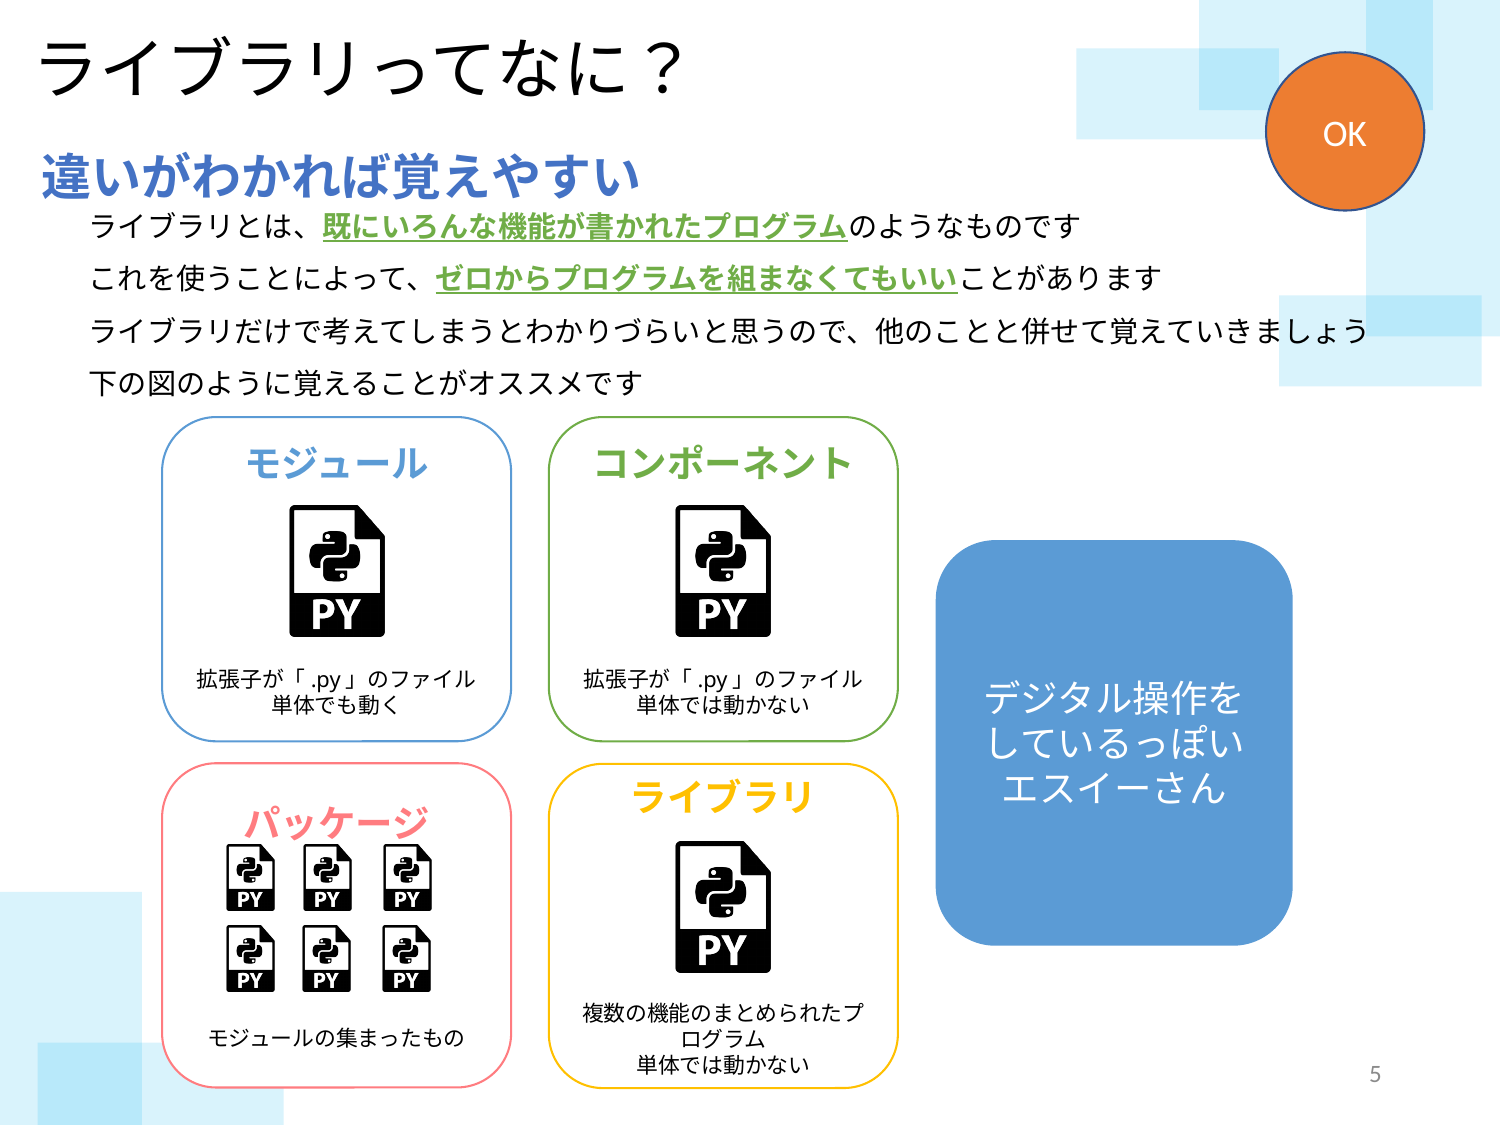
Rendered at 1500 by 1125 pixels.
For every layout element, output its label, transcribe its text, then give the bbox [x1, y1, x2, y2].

text_box ライブラリってなに？ [18, 19, 975, 114]
picture [217, 844, 284, 911]
text_box モジュール 拡張子が「.py」のファイル 単体でも動く [161, 416, 513, 743]
text_box コンポーネント 拡張子が「.py」のファイル 単体では動かない [547, 416, 899, 743]
text_box OK [1264, 51, 1426, 212]
picture [373, 925, 440, 992]
text_box デジタル操作をしているっぽいエスイーさん [934, 539, 1294, 947]
picture [271, 505, 403, 637]
text_box 違いがわかれば覚えやすい [26, 114, 804, 213]
picture [217, 925, 284, 992]
picture [657, 841, 789, 973]
text_box パッケージ モジュールの集まったもの [161, 762, 513, 1089]
text_box ライブラリ 複数の機能のまとめられたプログラム 単体では動かない [547, 762, 899, 1090]
text_box ライブラリとは、既にいろんな機能が書かれたプログラムのようなものです これを使うことによって、ゼロからプログラムを組まなくてもいいことがあります ライブラリだけで考えてしまうとわかりづらいと思うので、他のことと併せて覚えていきましょう 下の図のように覚えることがオススメです [44, 183, 1397, 408]
picture [374, 844, 441, 911]
picture [657, 505, 789, 637]
slide_number 4 [1059, 1042, 1397, 1103]
picture [294, 844, 361, 911]
picture [293, 925, 360, 992]
